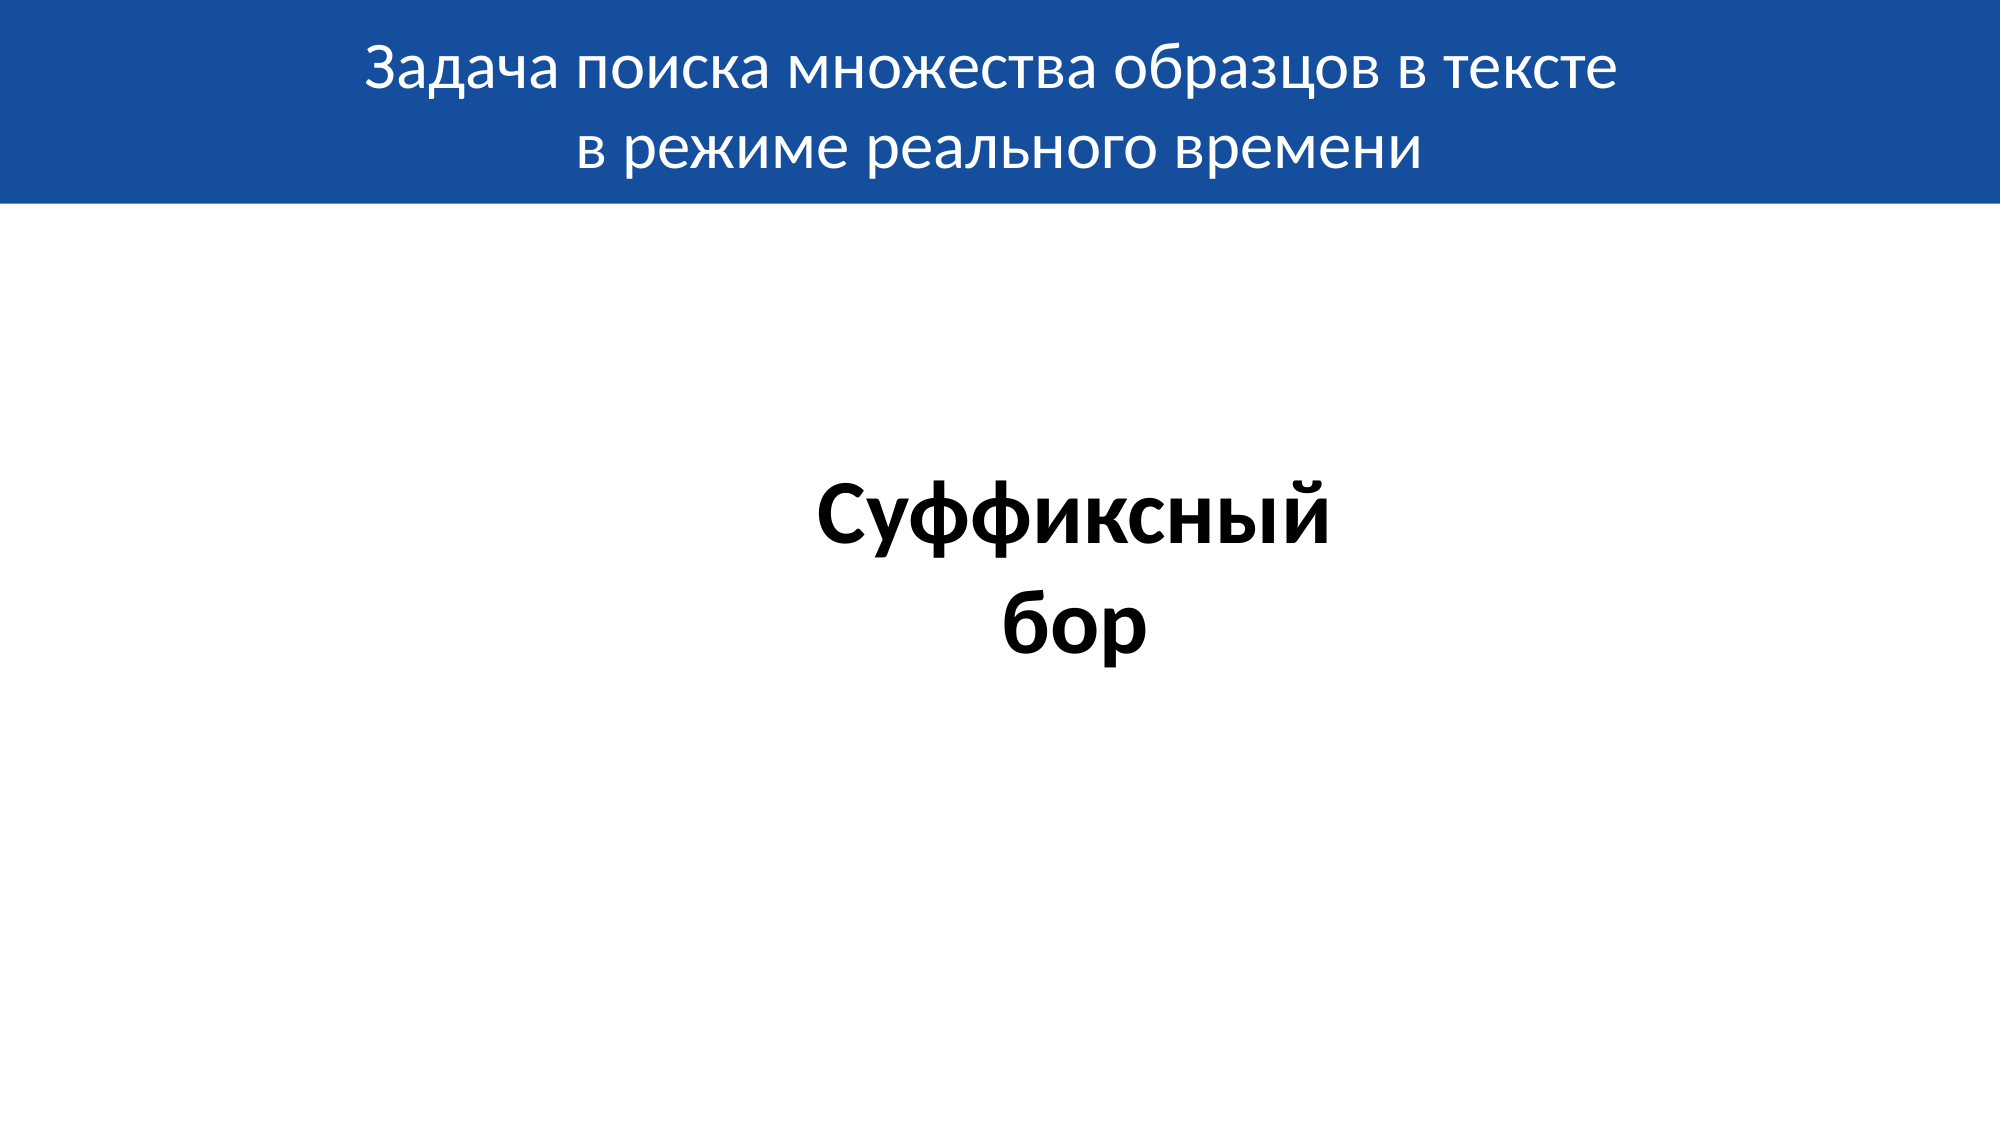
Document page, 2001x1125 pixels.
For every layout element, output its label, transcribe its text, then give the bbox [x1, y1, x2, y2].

picture [1469, 32, 1966, 159]
text_box Задача поиска множества образцов в тексте в режиме реального времени [0, 0, 2000, 205]
text_box Суффиксный бор [650, 384, 1350, 740]
